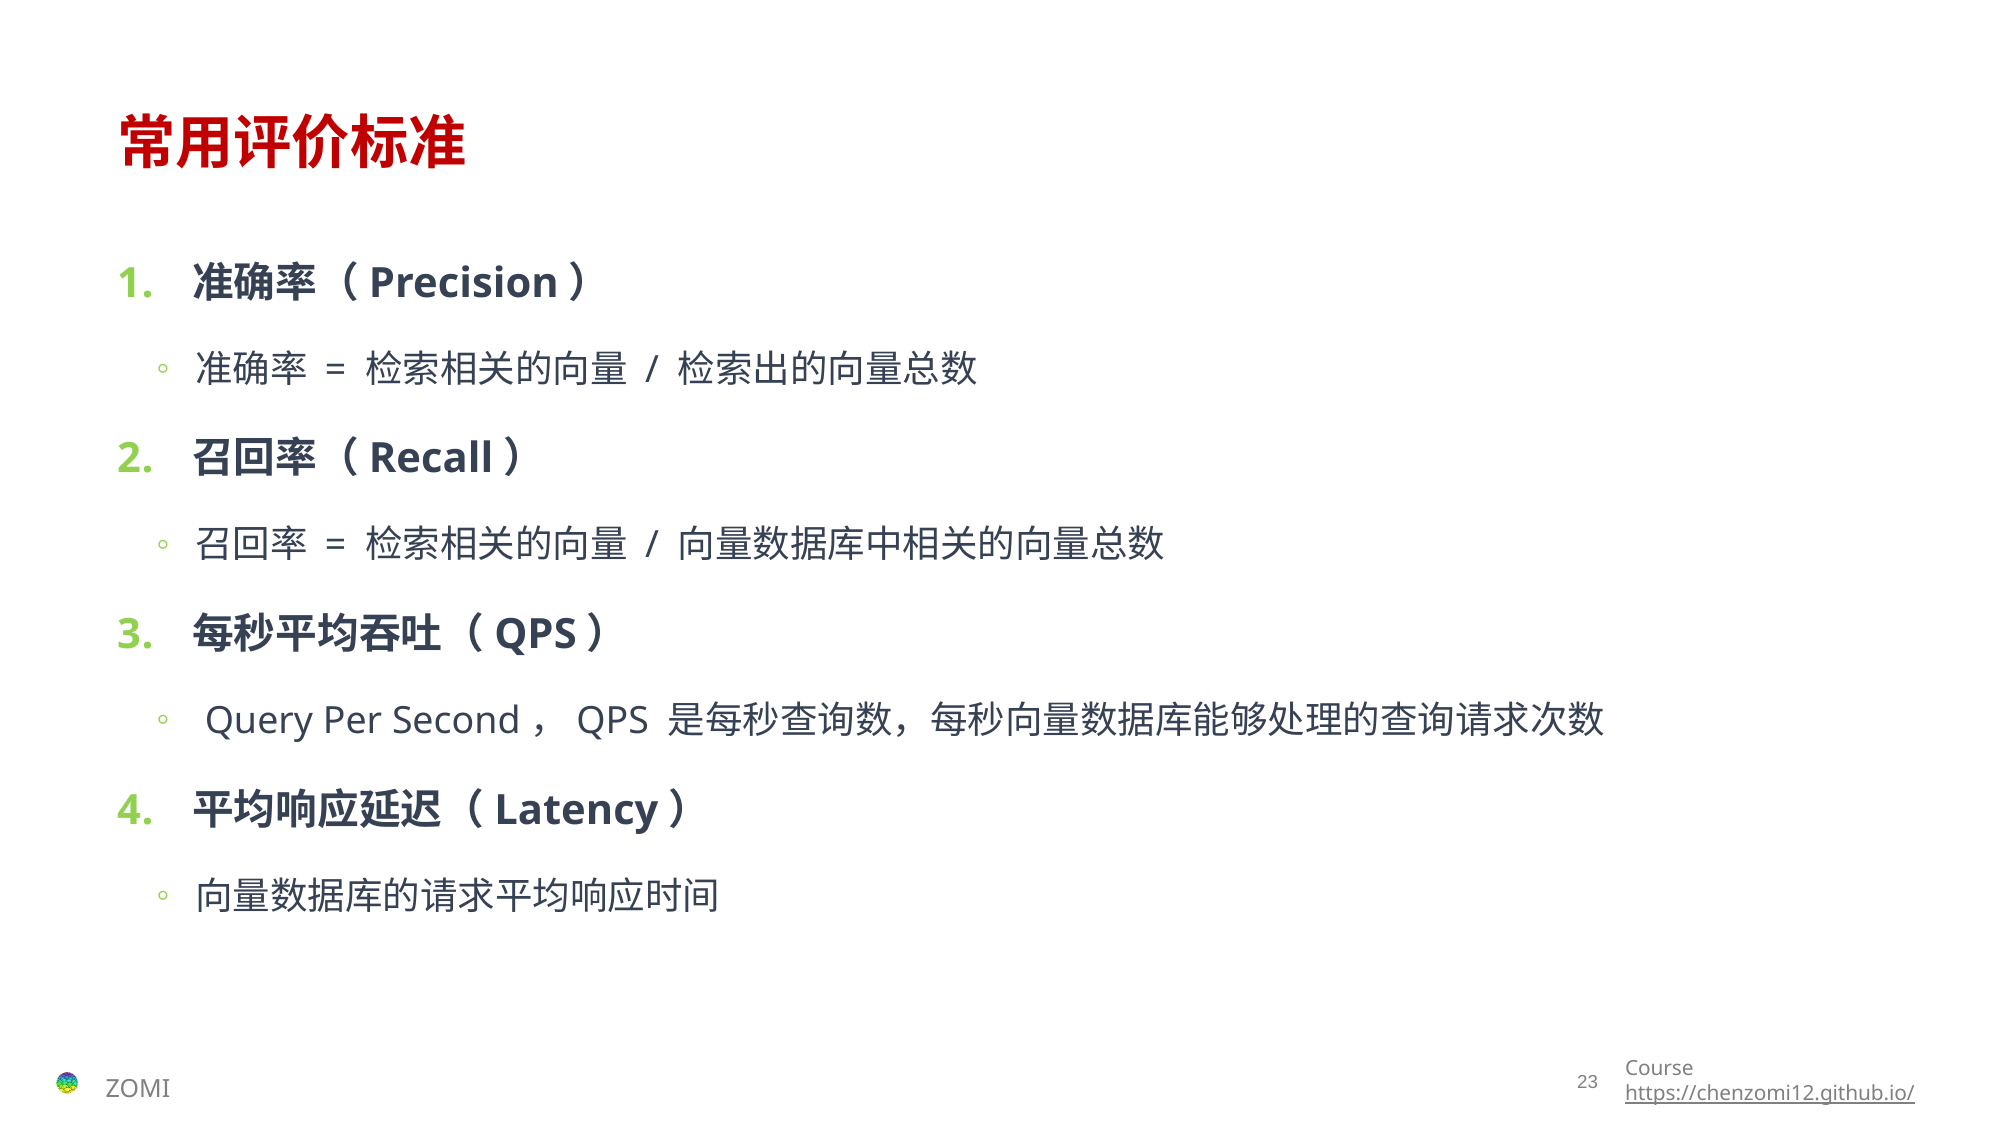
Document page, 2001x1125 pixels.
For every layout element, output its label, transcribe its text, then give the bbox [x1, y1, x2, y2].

title 常用评价标准 [102, 91, 1901, 189]
list 准确率（Precision） 准确率 = 检索相关的向量 / 检索出的向量总数 召回率（Recall） 召回率 = 检索相关的向量 / 向量数据库中相关的向量总数 每秒平均吞吐（QPS） Query Per Second，QPS 是每秒查询数，每秒向量数据库能够处理的查询请求次数 平均响应延迟（Latency） 向量数据库的请求平均响应时间 [102, 223, 1901, 1043]
picture [57, 1073, 77, 1093]
